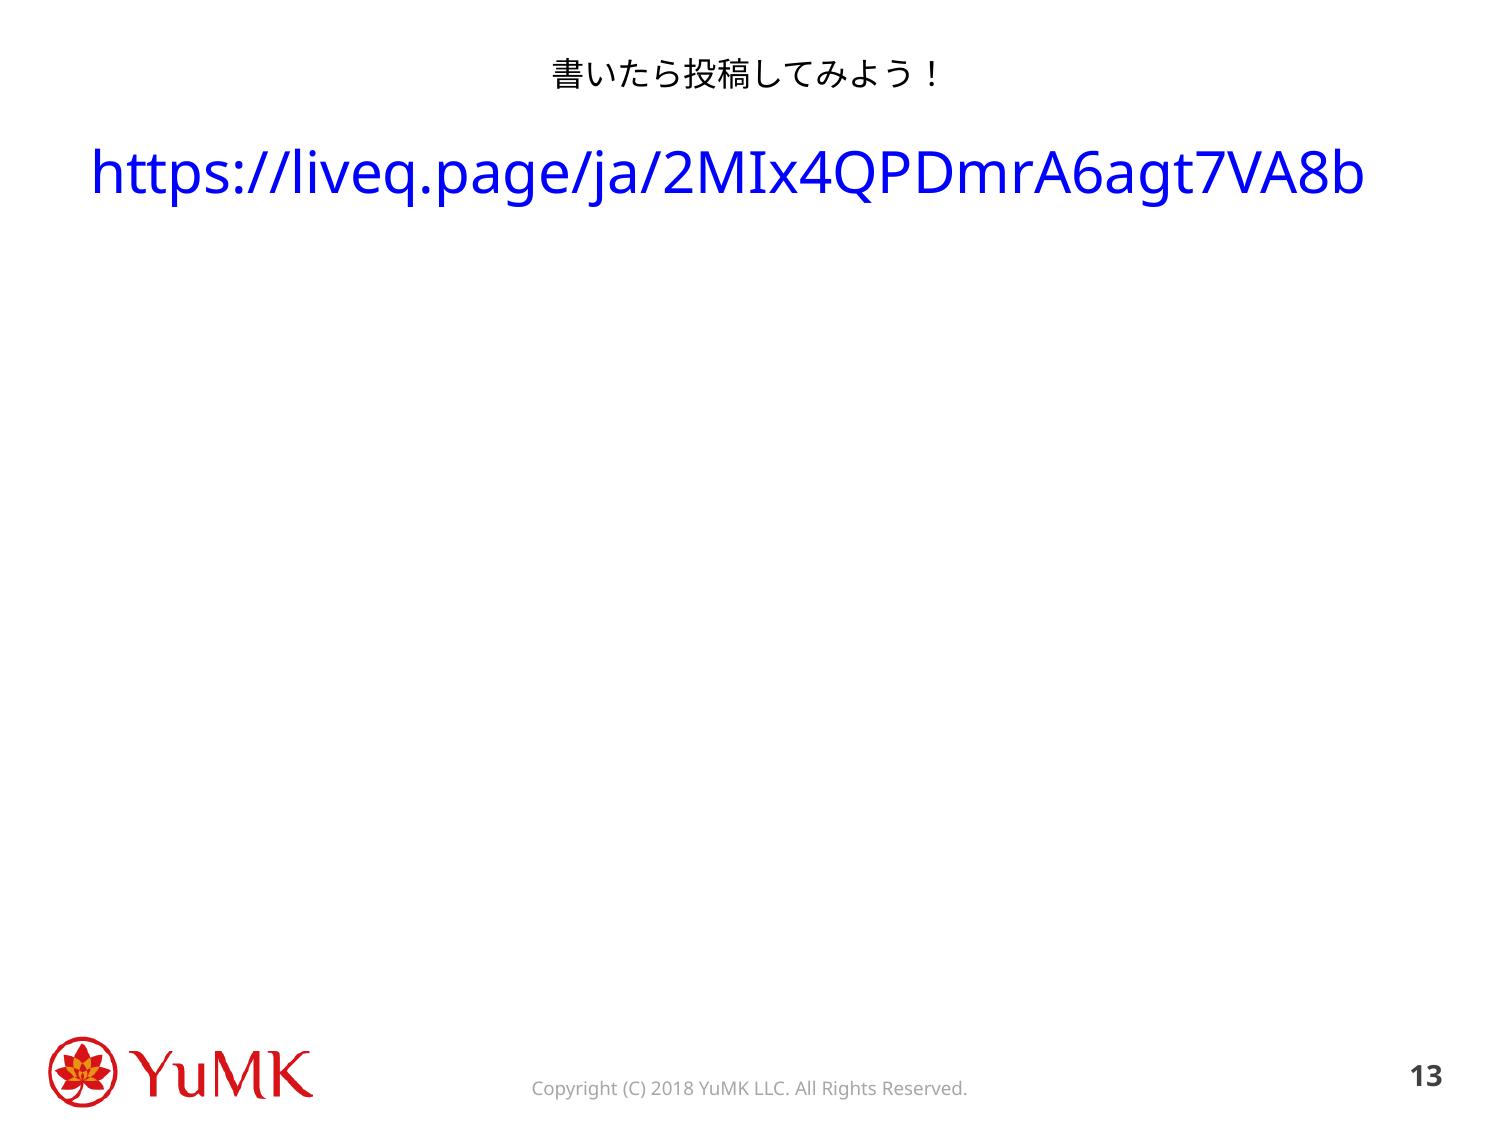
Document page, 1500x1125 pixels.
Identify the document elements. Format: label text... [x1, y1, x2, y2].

title 書いたら投稿してみよう！ [75, 32, 1425, 113]
list https://liveq.page/ja/2MIx4QPDmrA6agt7VA8b [75, 128, 1425, 997]
picture [42, 1035, 318, 1108]
slide_number 12 [1107, 1047, 1458, 1108]
